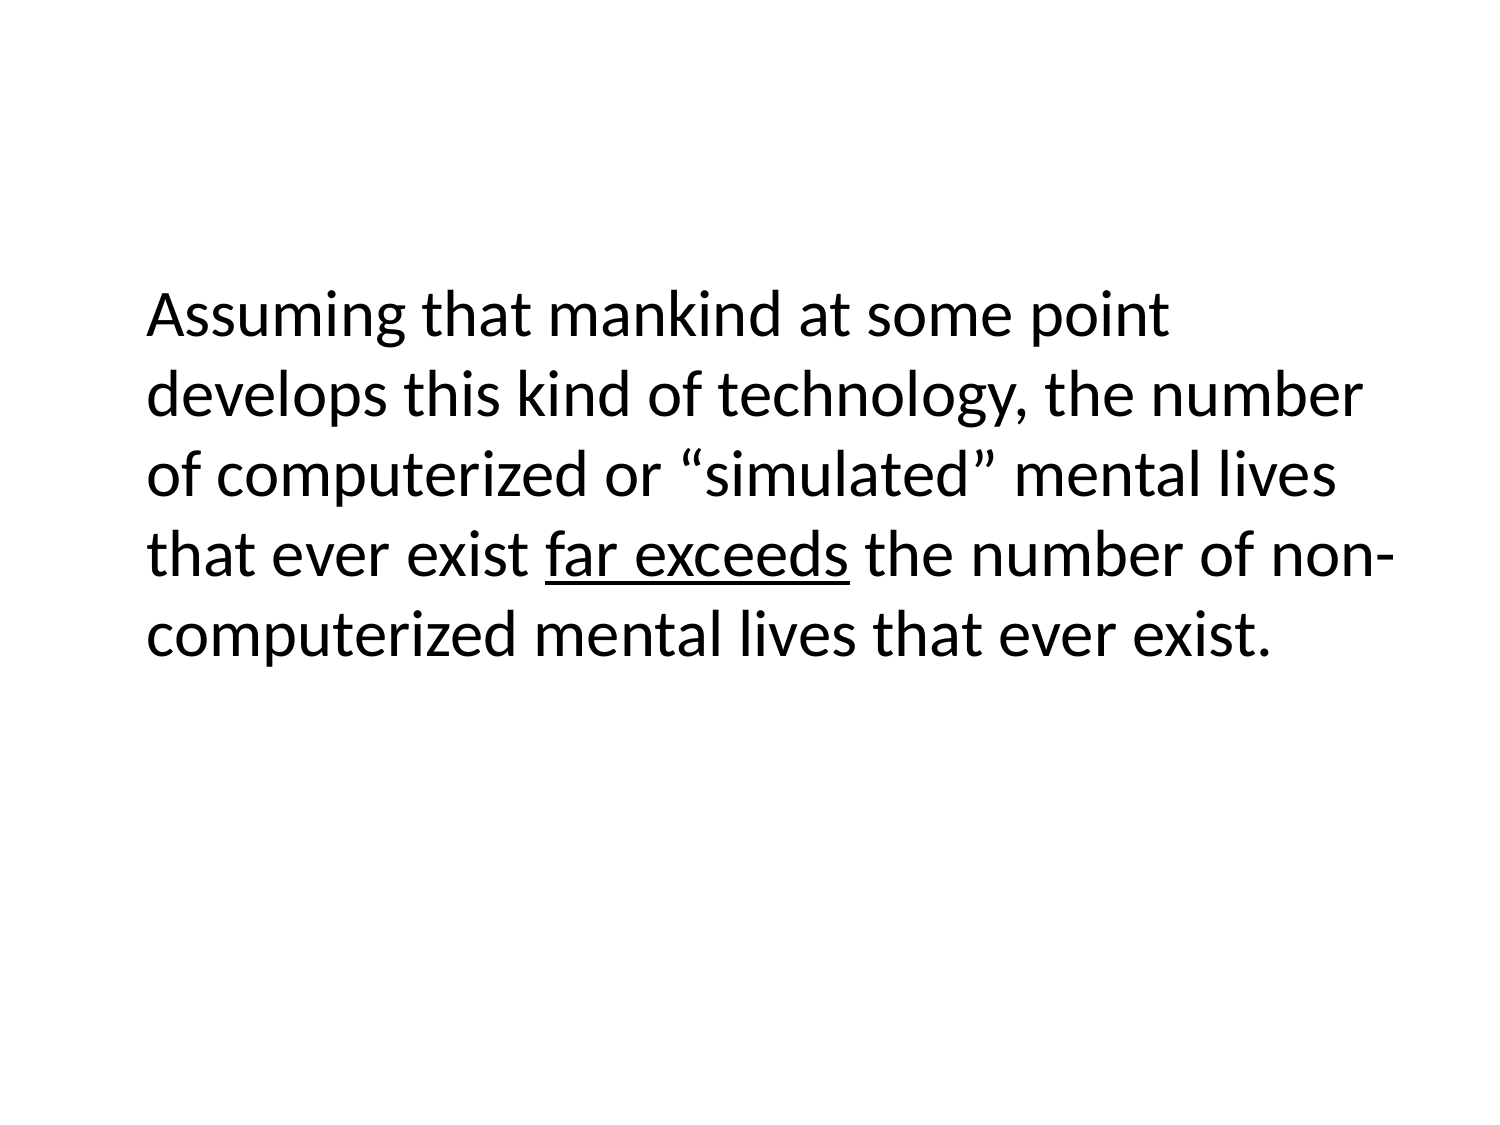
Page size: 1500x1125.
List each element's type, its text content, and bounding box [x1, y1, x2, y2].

list Assuming that mankind at some point develops this kind of technology, the number of computerized or “simulated” mental lives that ever exist far exceeds the number of non-computerized mental lives that ever exist. [75, 262, 1425, 1005]
